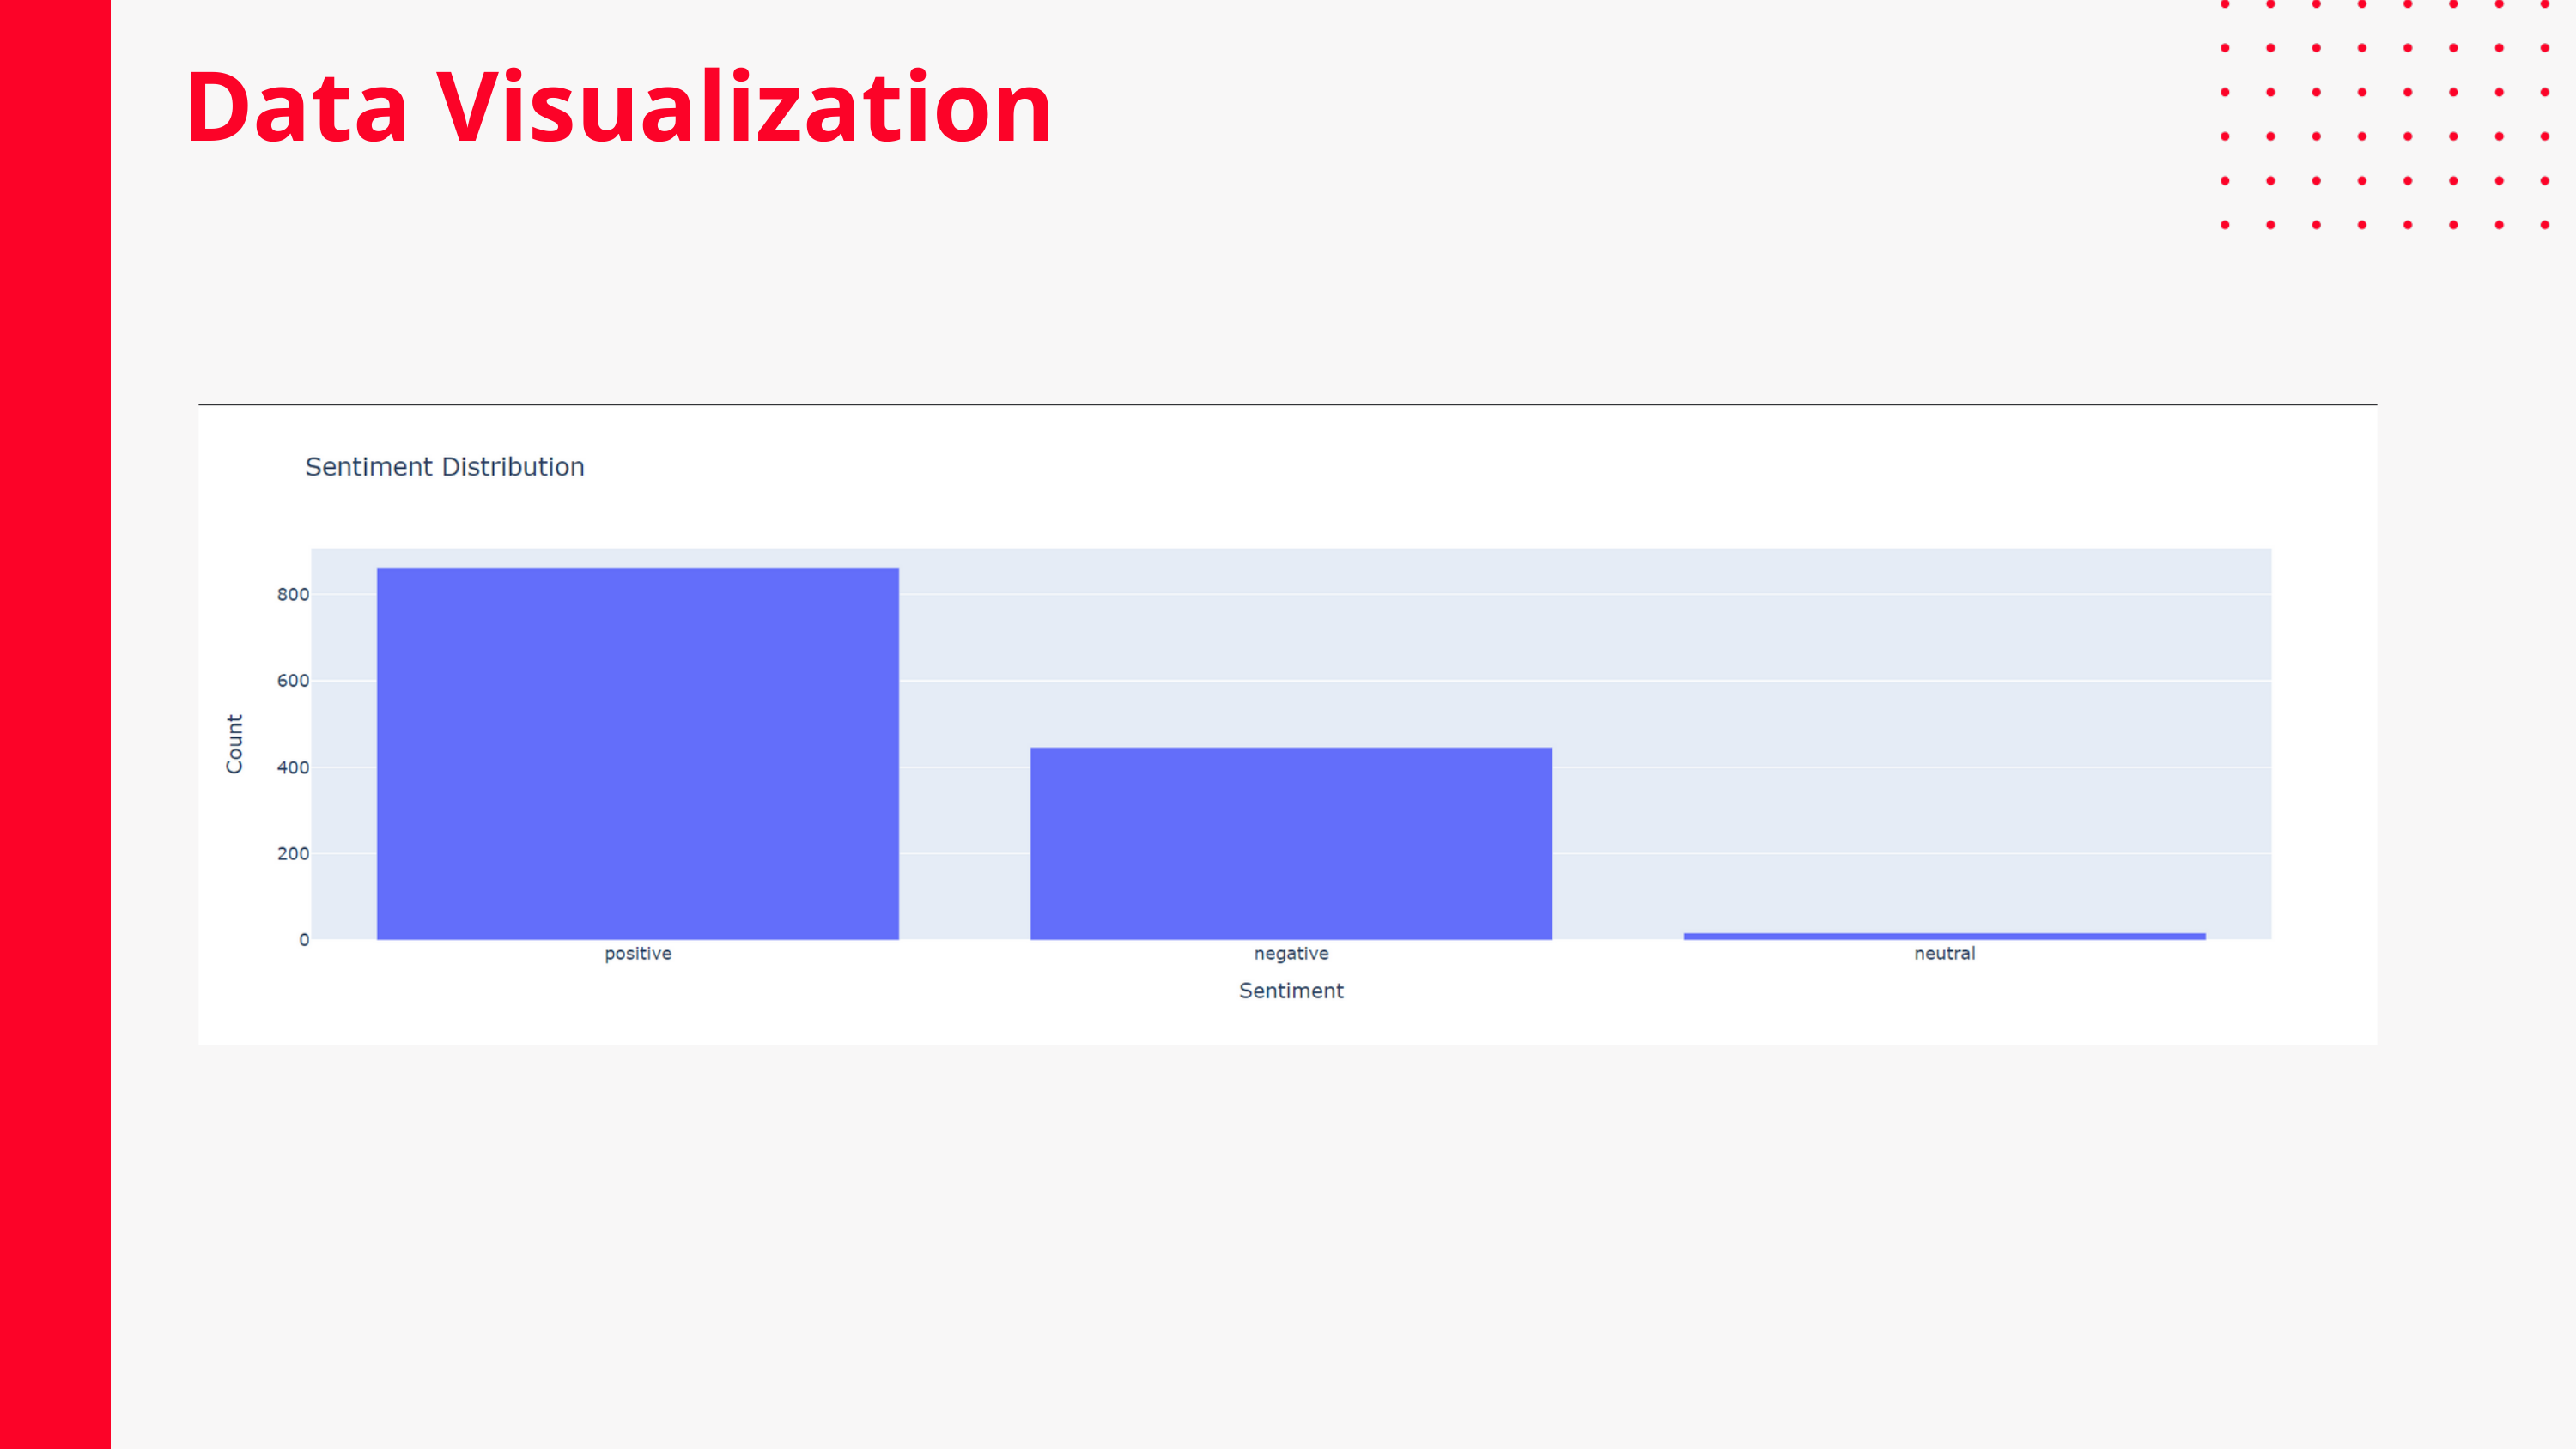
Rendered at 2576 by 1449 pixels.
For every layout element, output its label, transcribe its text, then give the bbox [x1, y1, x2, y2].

text_box Data Visualization [182, 60, 1653, 161]
text_box [198, 585, 2378, 1045]
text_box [0, 464, 2576, 576]
text_box [2221, 0, 2576, 231]
text_box [198, 404, 2378, 461]
